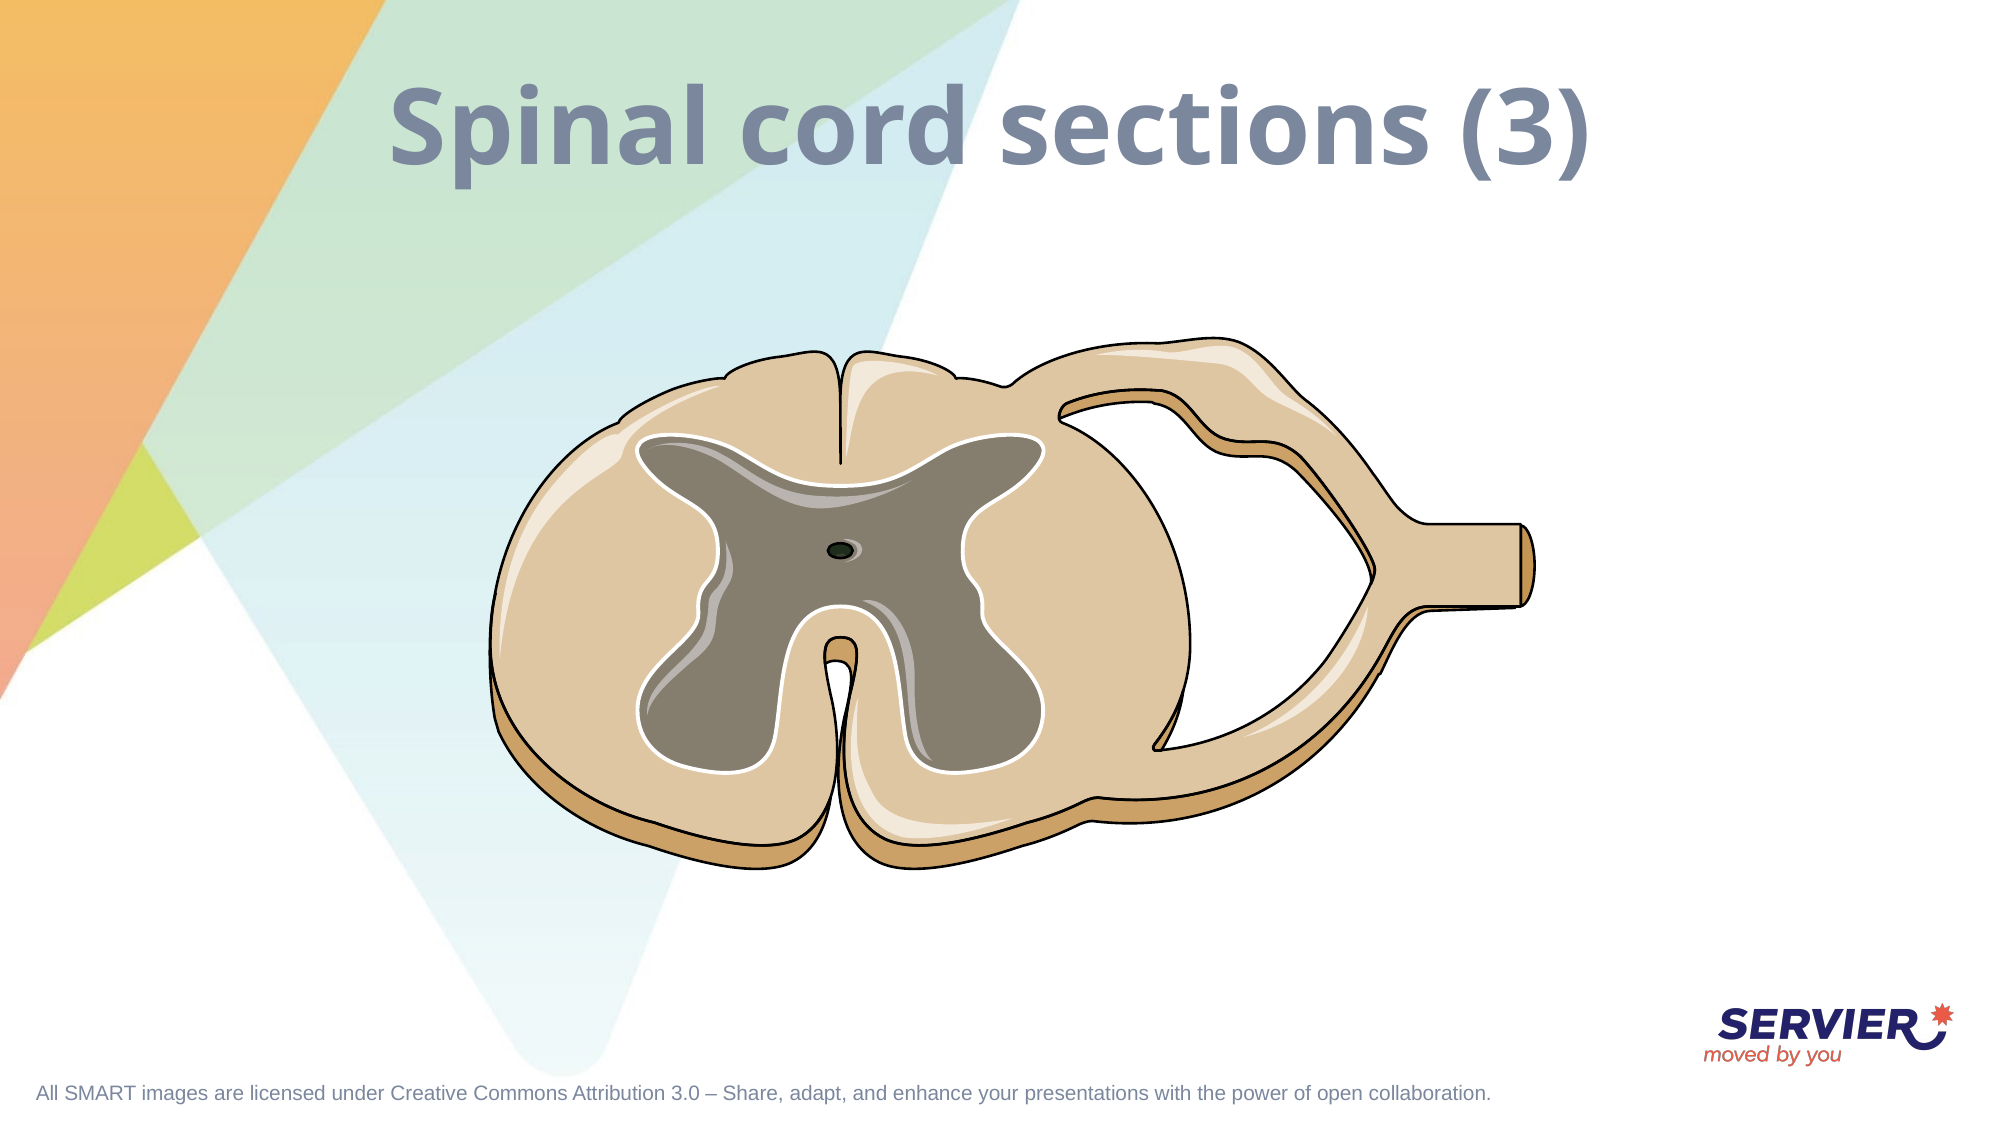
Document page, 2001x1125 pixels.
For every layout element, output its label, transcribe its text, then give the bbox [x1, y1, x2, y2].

picture [0, 0, 2001, 1125]
title Spinal cord sections (3) [54, 12, 1926, 232]
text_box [487, 332, 1535, 879]
